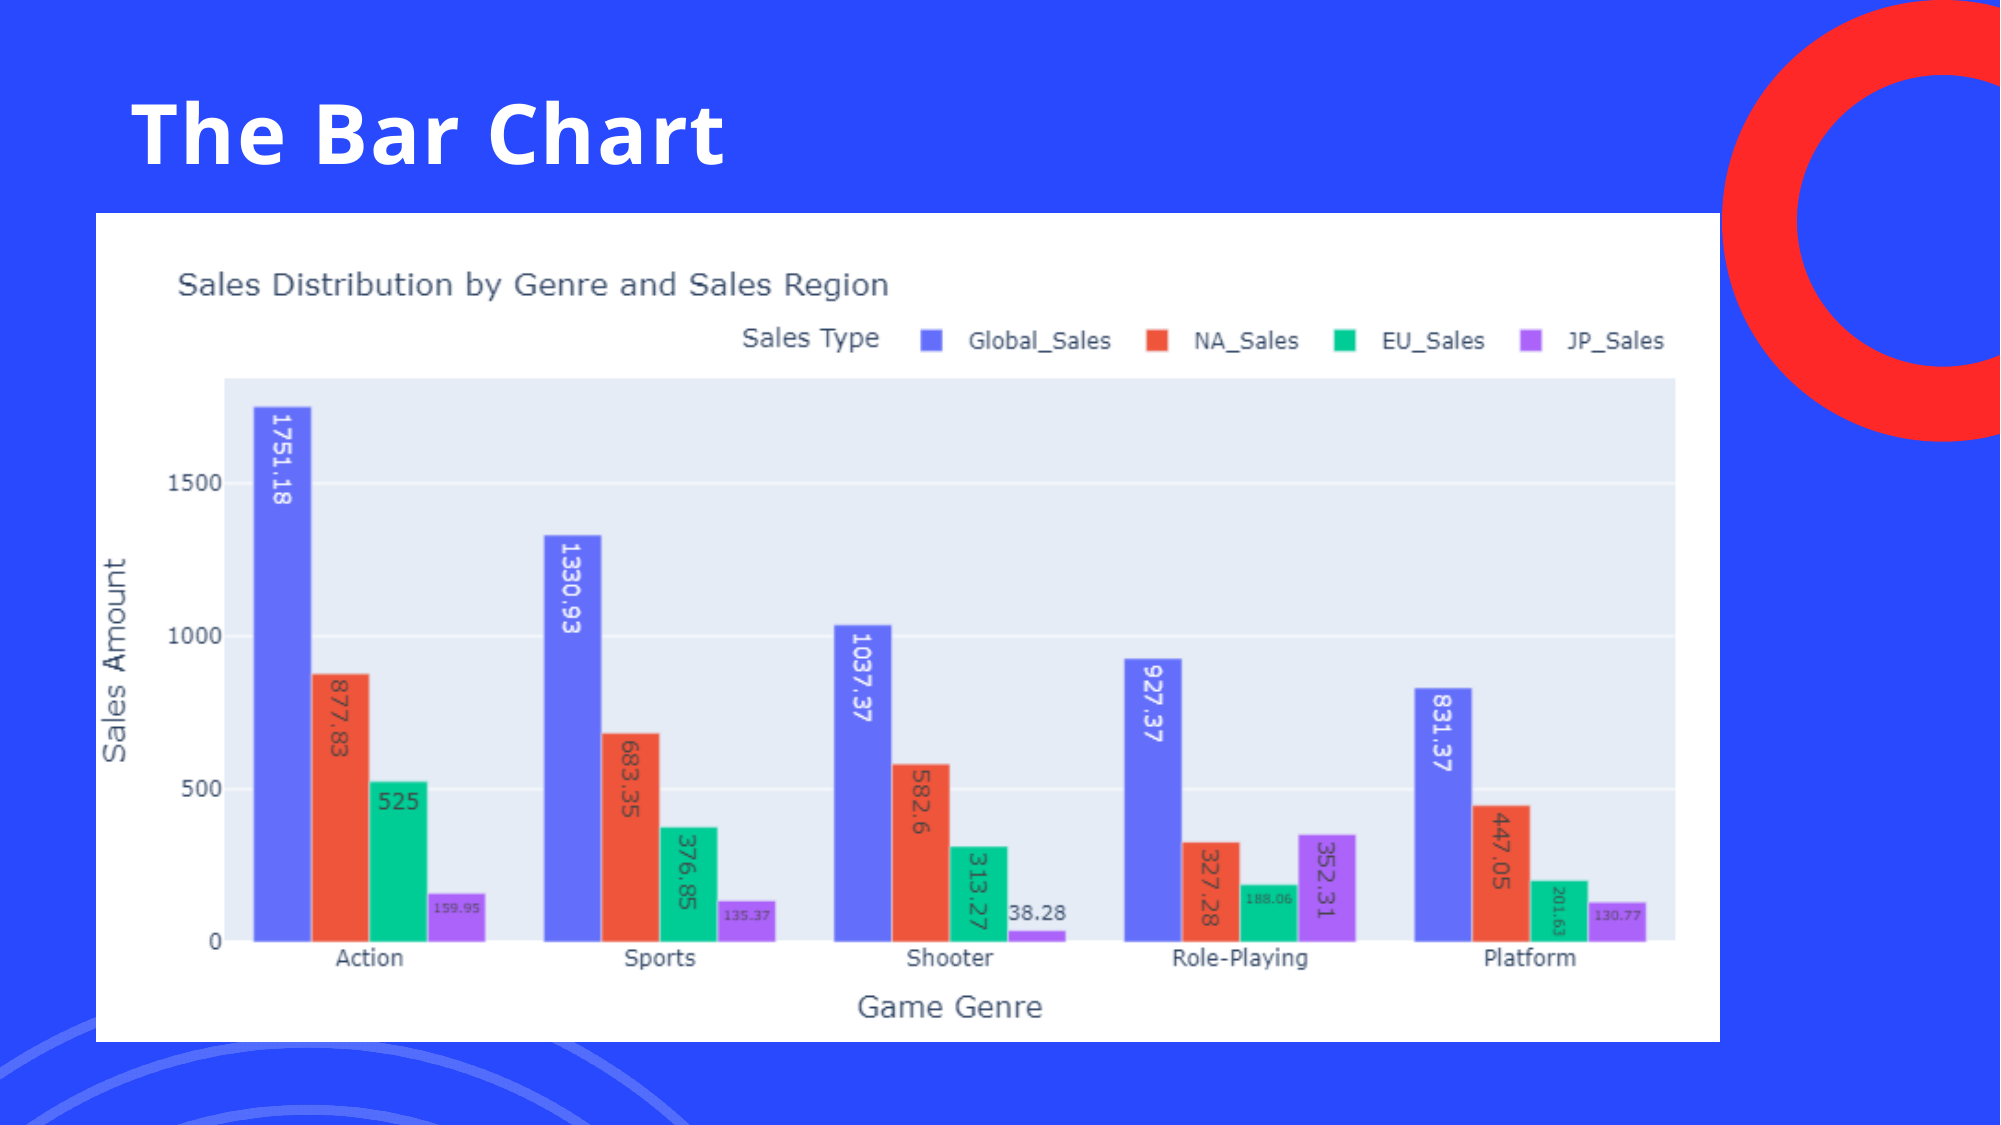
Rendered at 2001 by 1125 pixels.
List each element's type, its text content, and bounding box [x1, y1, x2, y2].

title The Bar Chart [130, 92, 1183, 213]
picture [0, 213, 1720, 1125]
